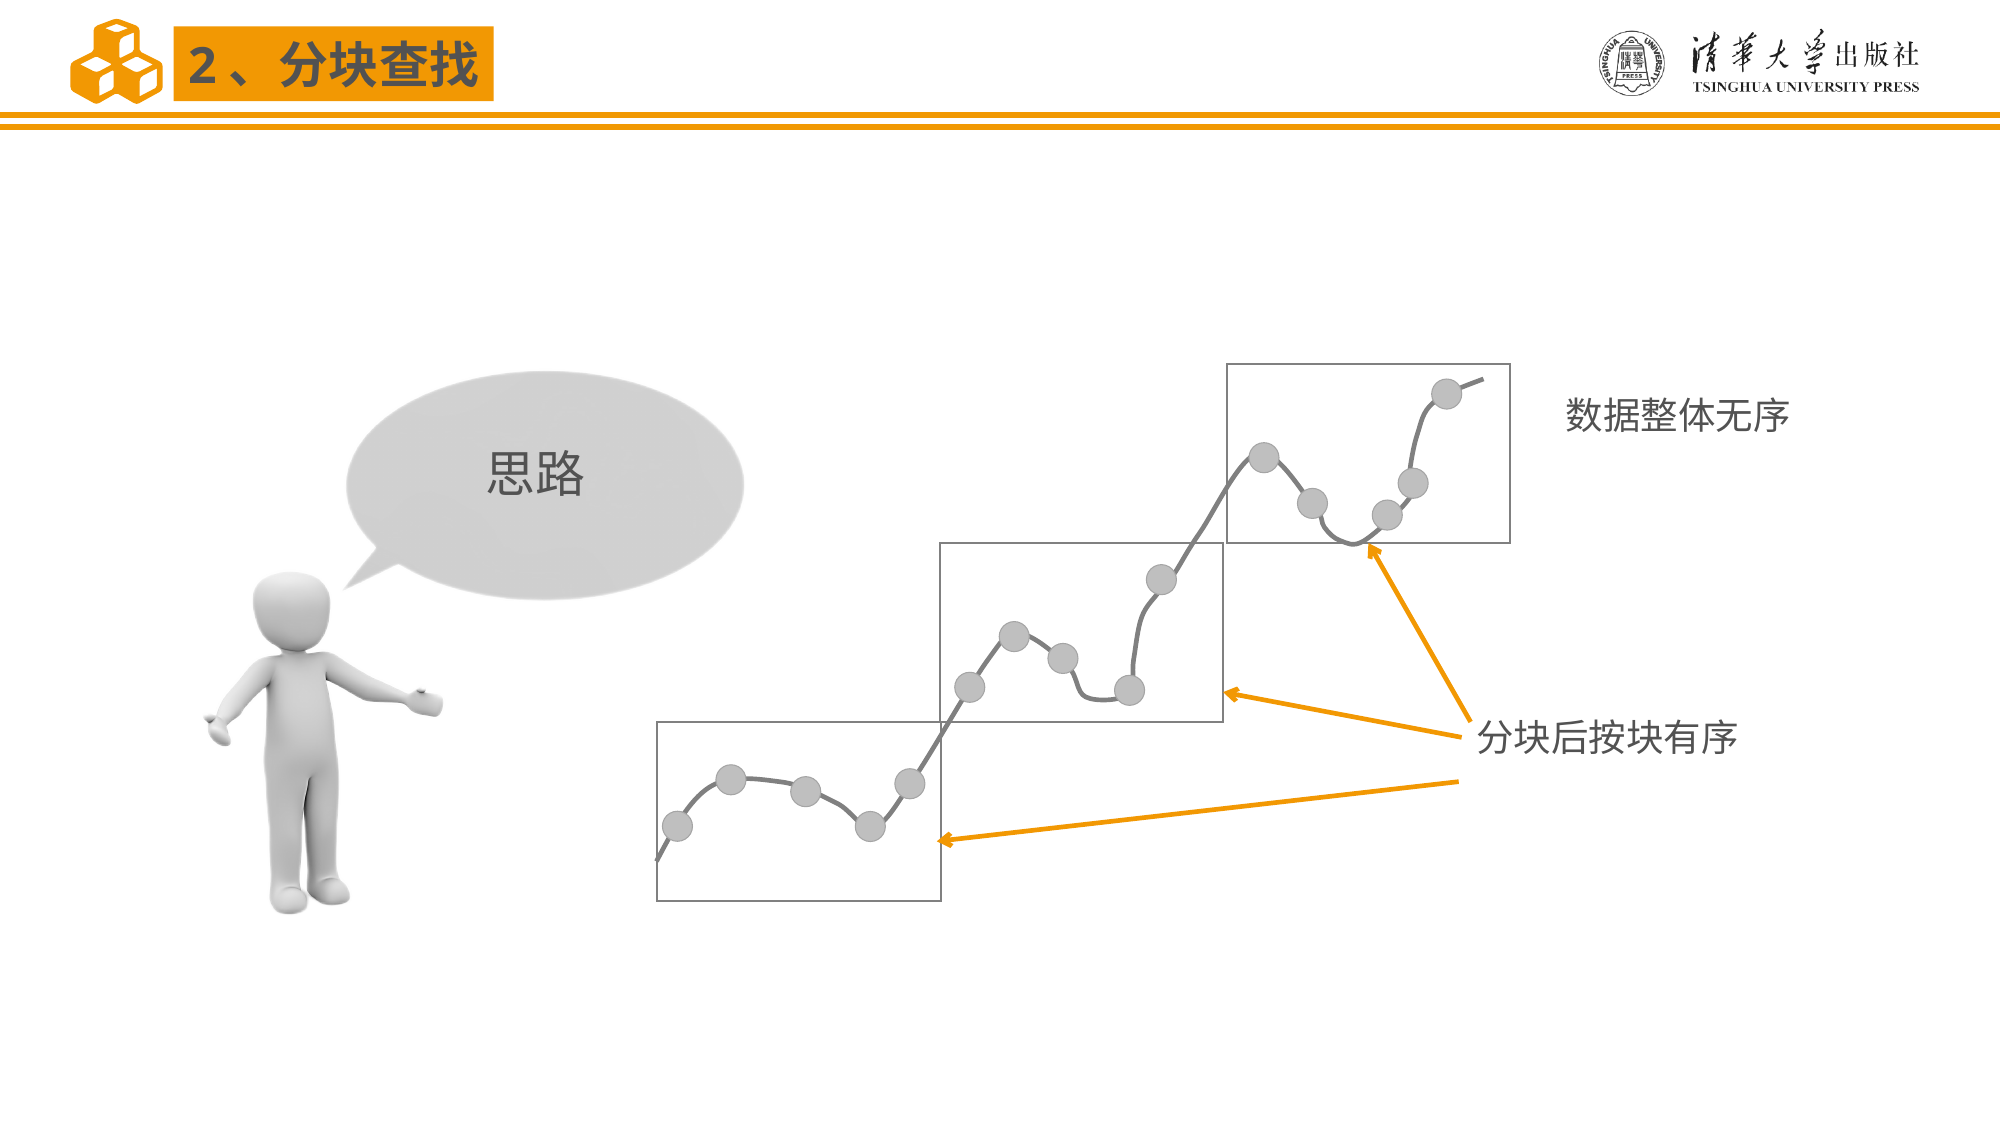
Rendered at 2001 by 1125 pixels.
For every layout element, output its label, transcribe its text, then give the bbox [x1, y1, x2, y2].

picture [167, 354, 763, 950]
text_box 2、分块查找 [173, 26, 494, 102]
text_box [763, 364, 1954, 901]
